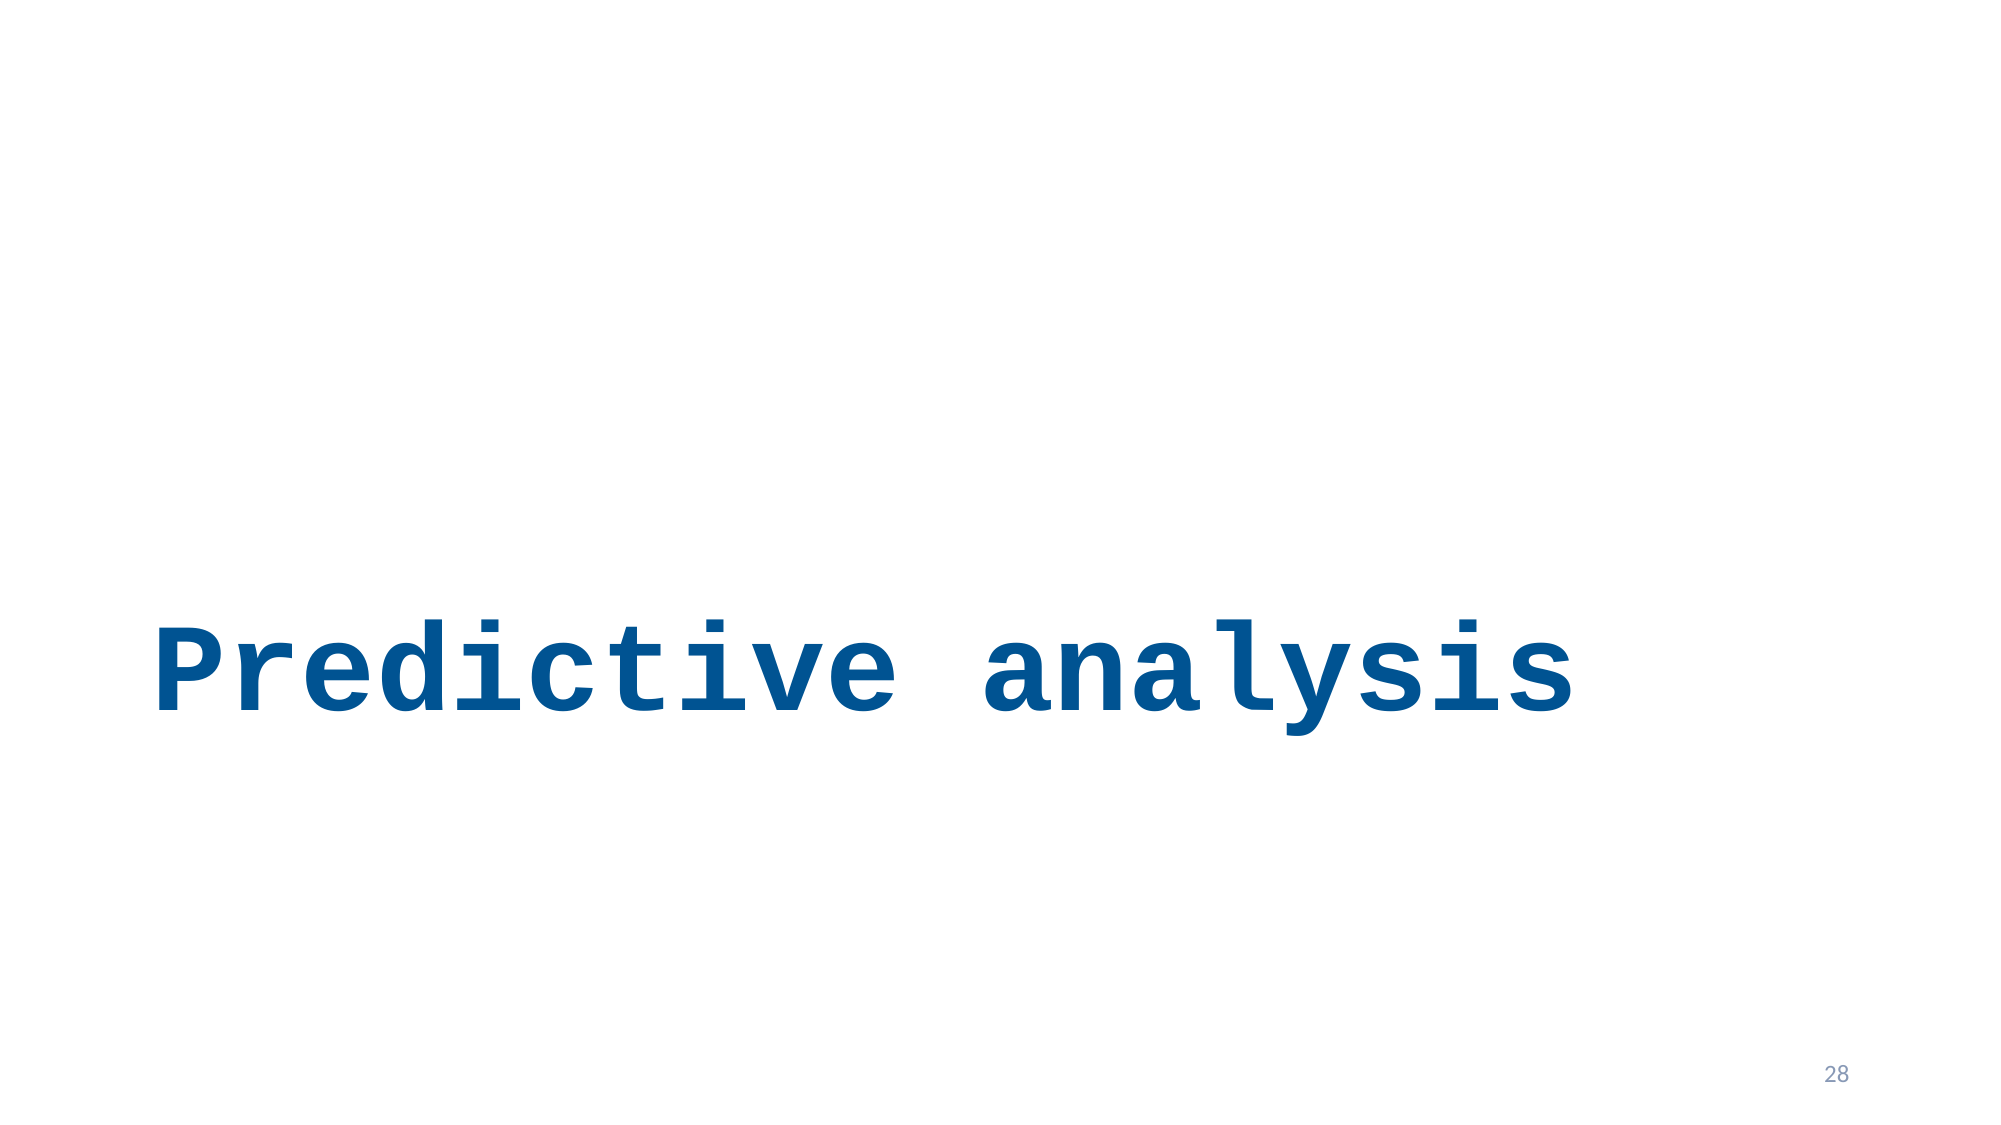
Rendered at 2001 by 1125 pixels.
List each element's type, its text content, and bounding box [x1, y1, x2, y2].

slide_number 28 [1817, 1061, 1856, 1125]
title Predictive analysis [149, 582, 1580, 773]
